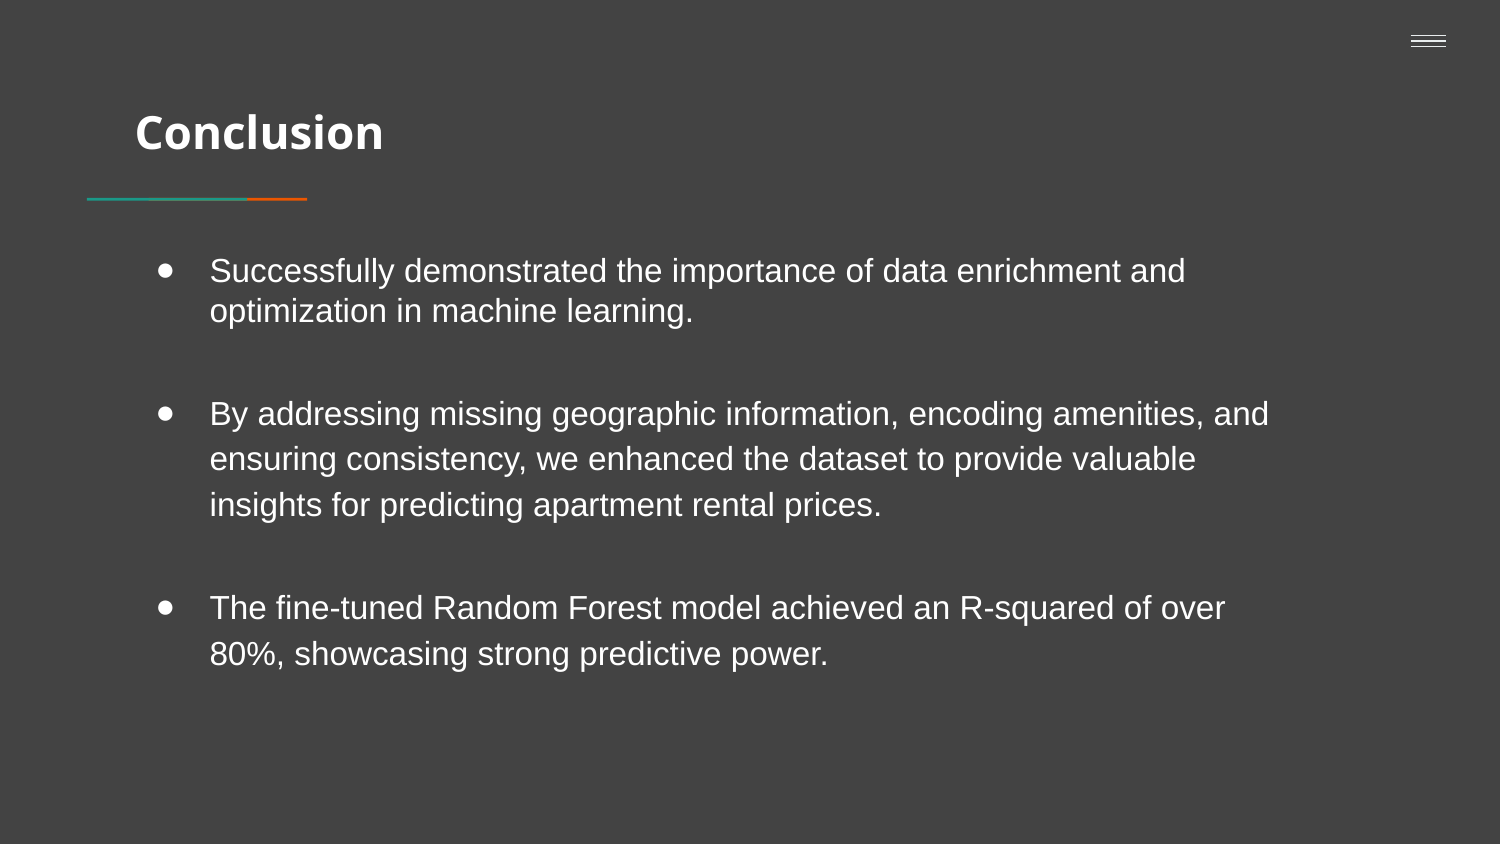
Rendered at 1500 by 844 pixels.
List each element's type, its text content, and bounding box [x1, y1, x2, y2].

title Conclusion [119, 89, 1270, 170]
list Successfully demonstrated the importance of data enrichment and optimization in machine learning. By addressing missing geographic information, encoding amenities, and ensuring consistency, we enhanced the dataset to provide valuable insights for predicting apartment rental prices. The fine-tuned Random Forest model achieved an R-squared of over 80%, showcasing strong predictive power. [119, 234, 1298, 796]
